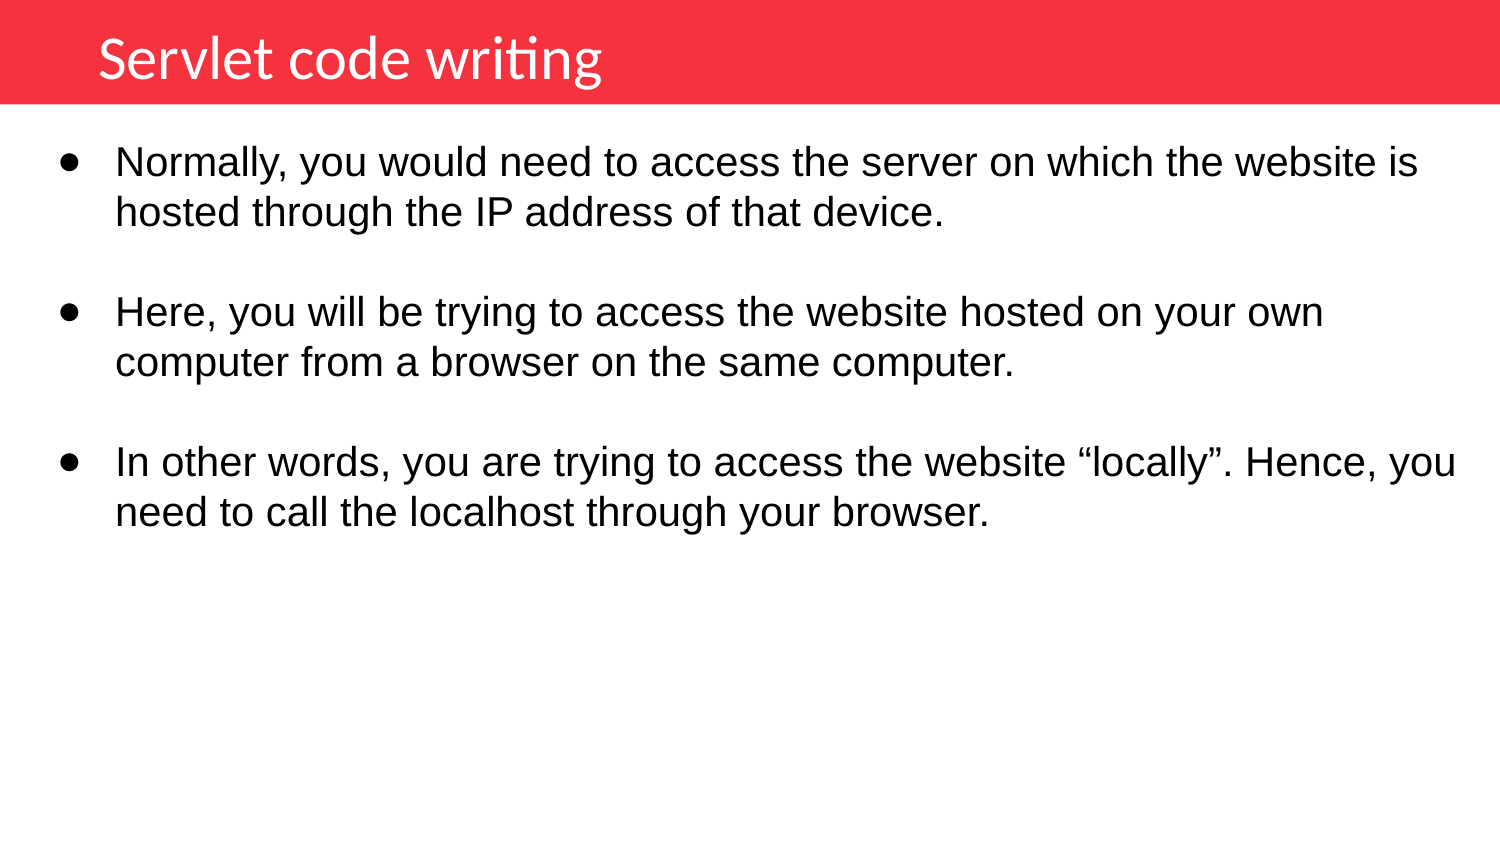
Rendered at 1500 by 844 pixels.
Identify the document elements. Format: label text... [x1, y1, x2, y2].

text_box [0, 0, 1500, 105]
text_box Normally, you would need to access the server on which the website is hosted through the IP address of that device. Here, you will be trying to access the website hosted on your own computer from a browser on the same computer. In other words, you are trying to access the website “locally”. Hence, you need to call the localhost through your browser. [25, 119, 1475, 816]
text_box Servlet code writing [83, 2, 1289, 119]
